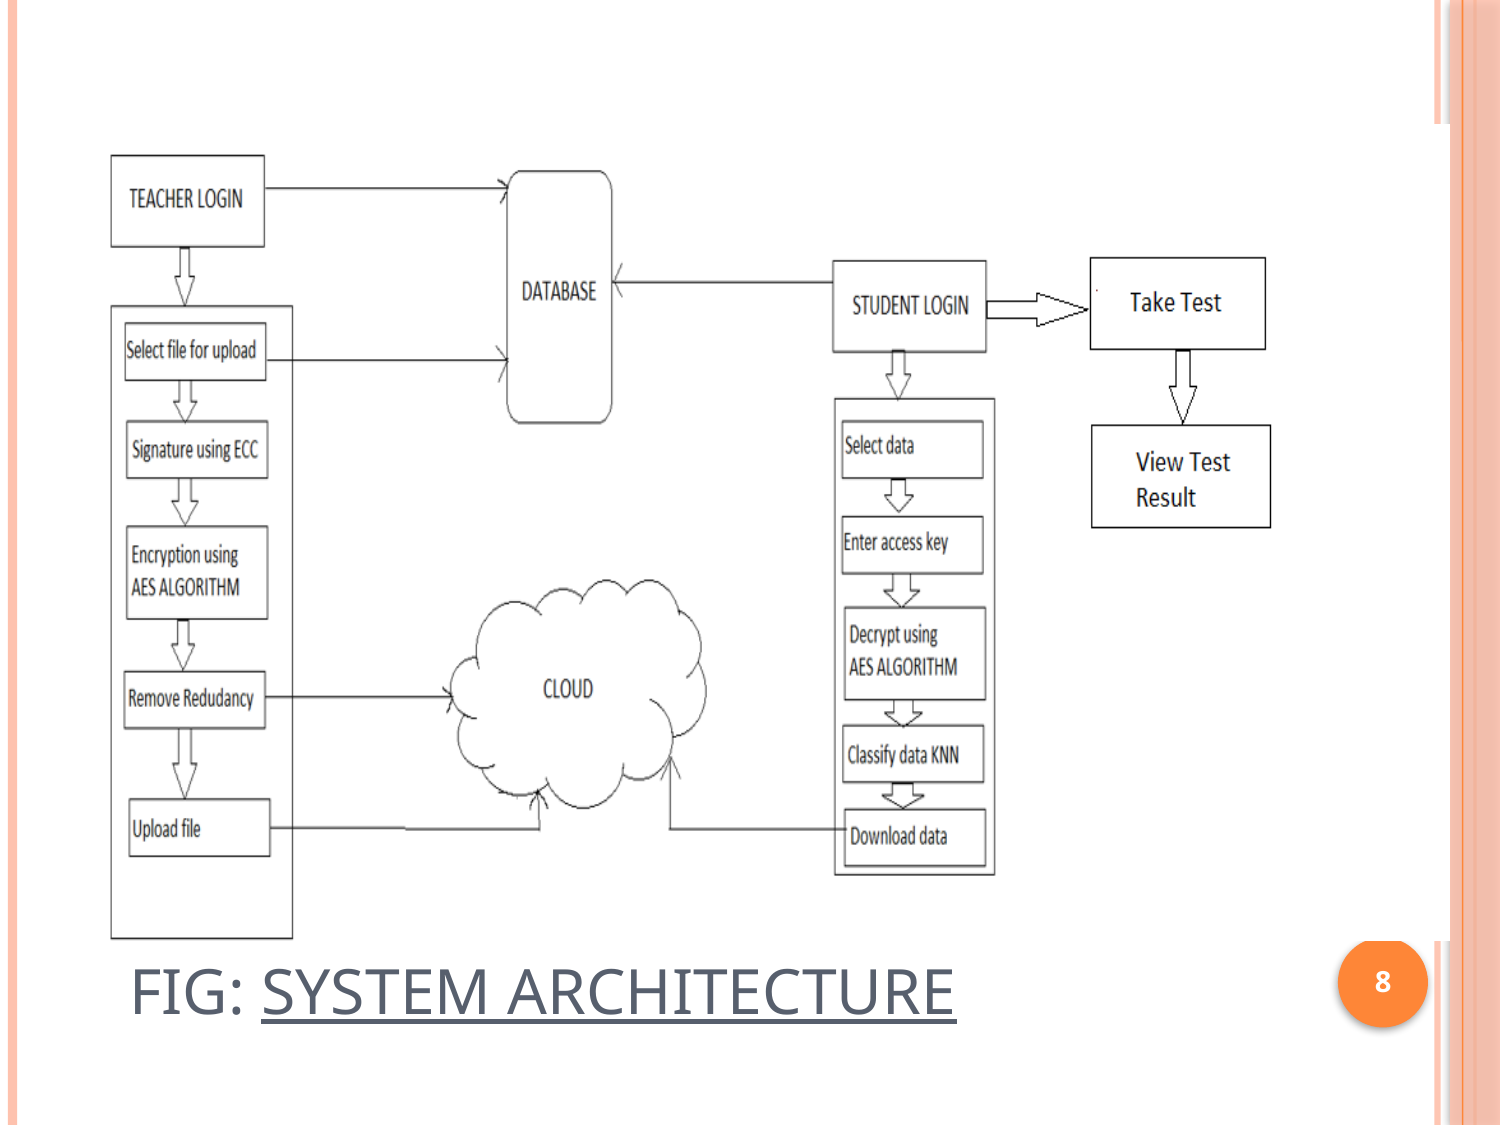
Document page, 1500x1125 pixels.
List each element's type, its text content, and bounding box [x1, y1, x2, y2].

slide_number 8 [1333, 951, 1434, 1027]
title Fig: system architecture [114, 951, 1340, 1035]
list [65, 124, 1451, 942]
